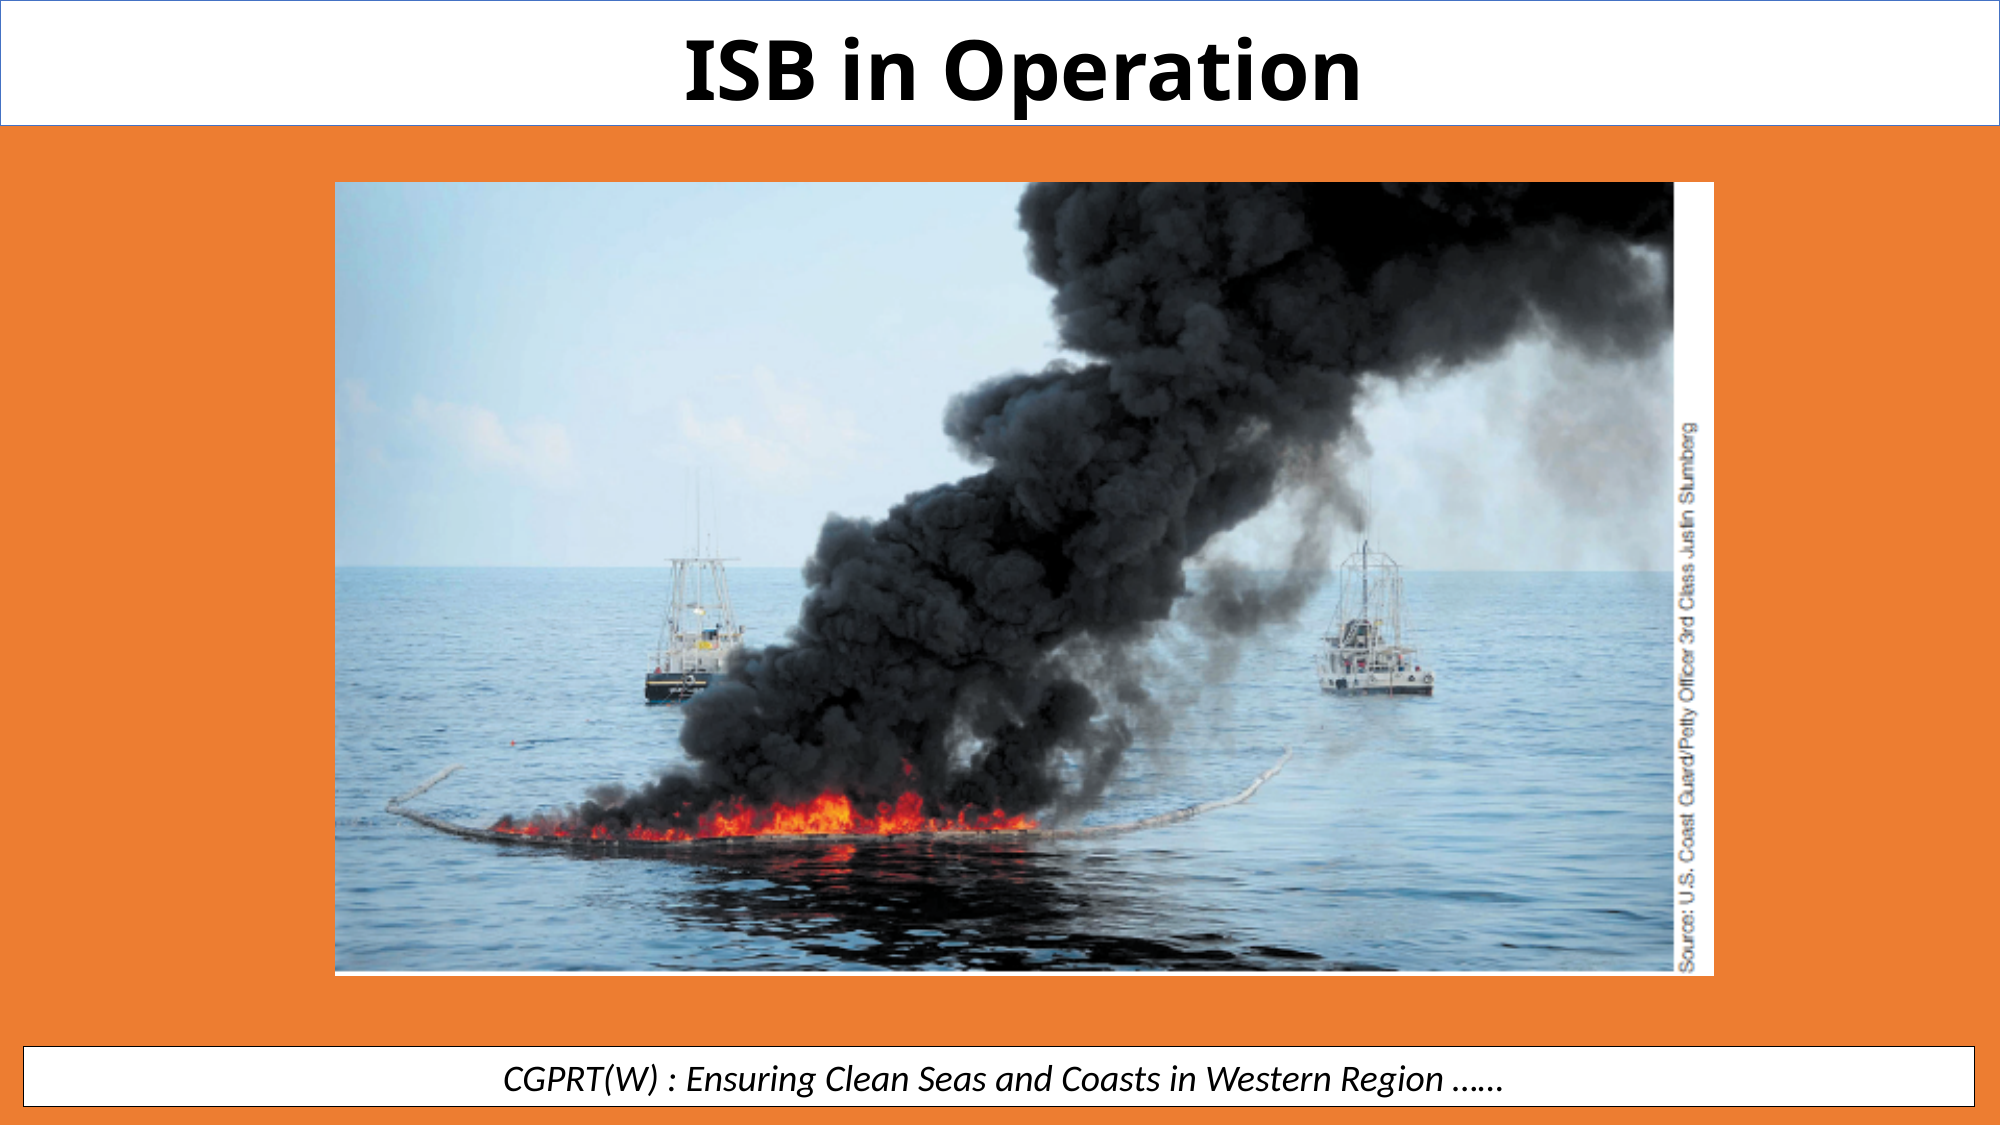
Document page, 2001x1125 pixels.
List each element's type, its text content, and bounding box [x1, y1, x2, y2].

picture [335, 182, 1714, 976]
text_box CGPRT(W) : Ensuring Clean Seas and Coasts in Western Region …… [23, 1046, 1975, 1107]
text_box ISB in Operation [349, 21, 1700, 114]
text_box [0, 0, 2000, 126]
